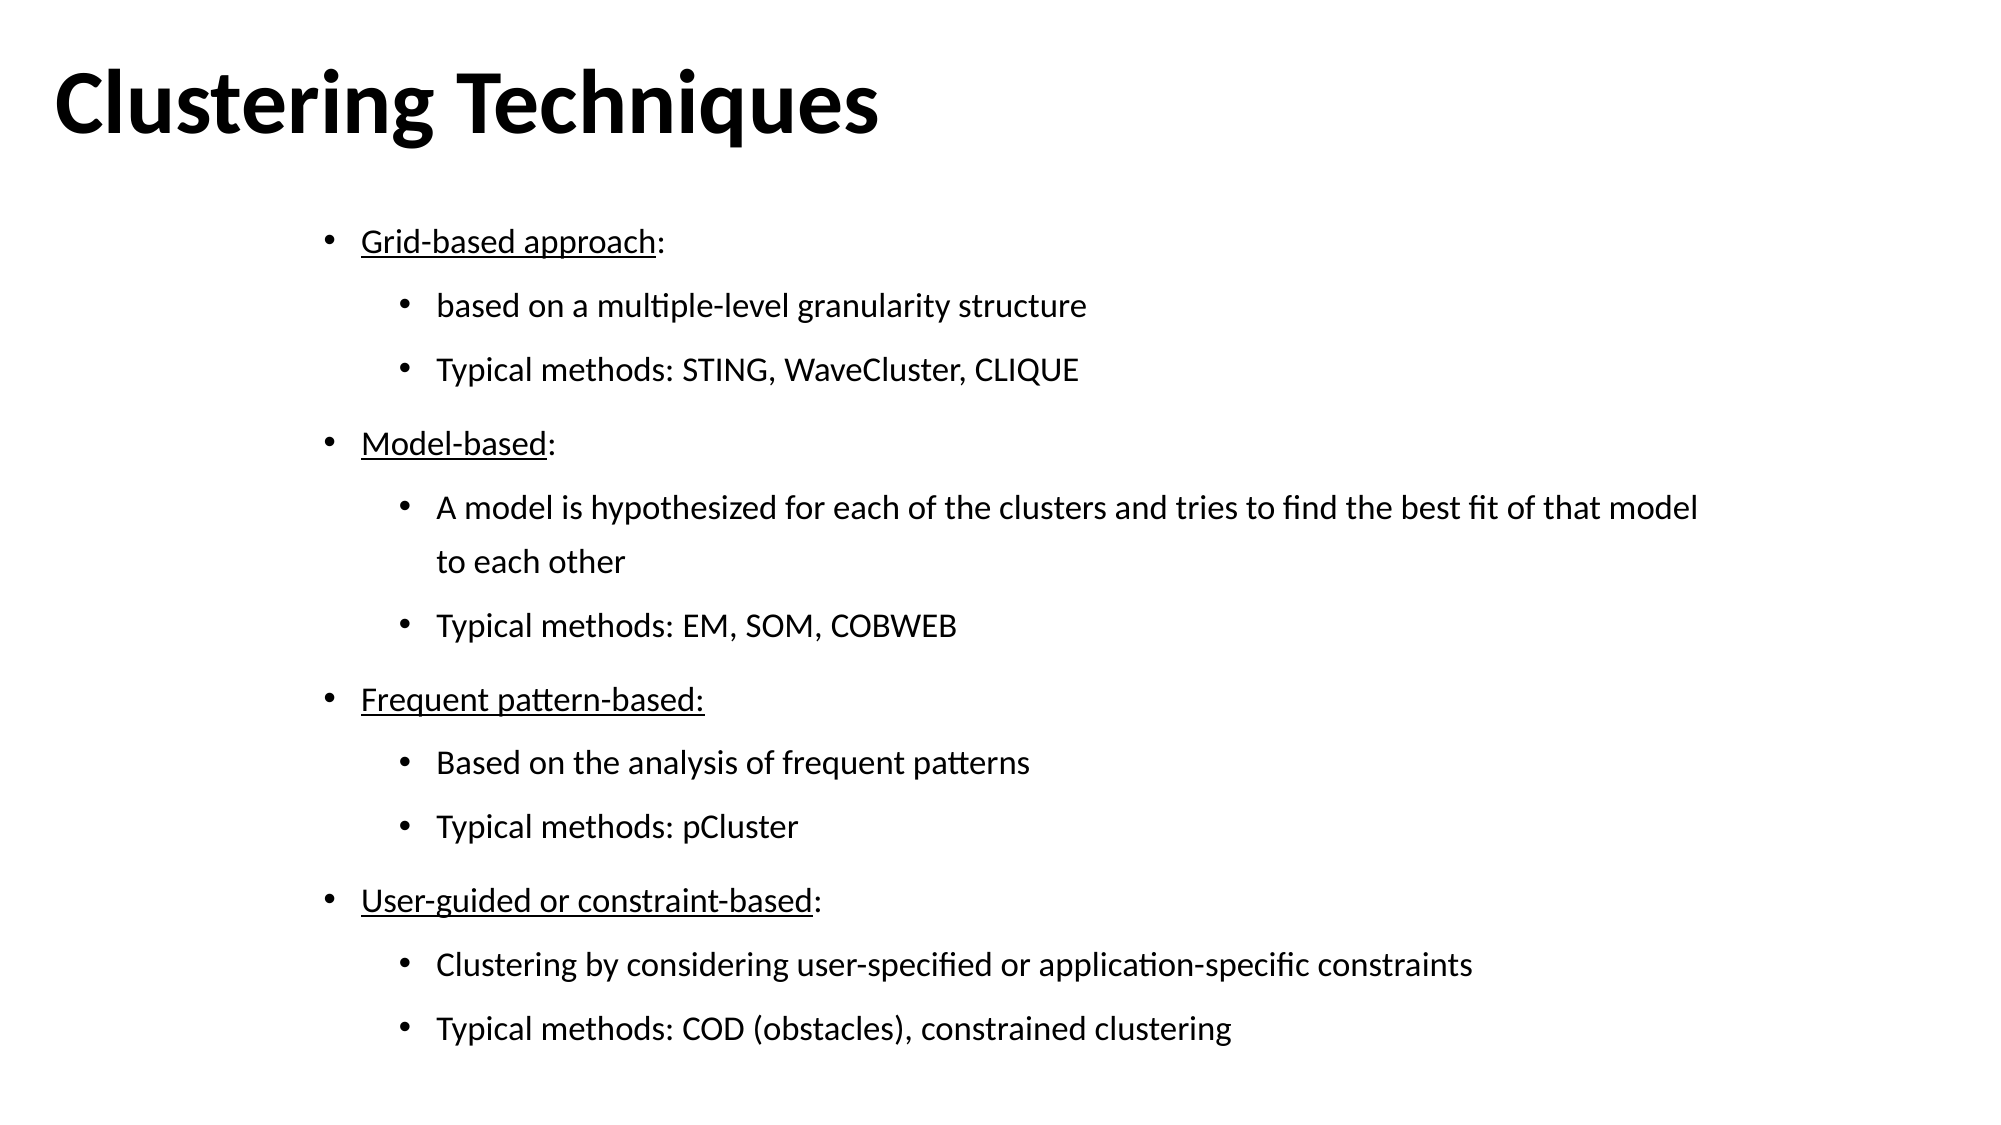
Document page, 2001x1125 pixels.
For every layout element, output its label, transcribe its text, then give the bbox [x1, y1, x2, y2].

text_box Clustering Techniques [40, 34, 896, 160]
text_box Grid-based approach: based on a multiple-level granularity structure Typical methods: STING, WaveCluster, CLIQUE Model-based: A model is hypothesized for each of the clusters and tries to find the best fit of that model to each other Typical methods: EM, SOM, COBWEB Frequent pattern-based: Based on the analysis of frequent patterns Typical methods: pCluster User-guided or constraint-based: Clustering by considering user-specified or application-specific constraints Typical methods: COD (obstacles), constrained clustering [308, 198, 1743, 1062]
